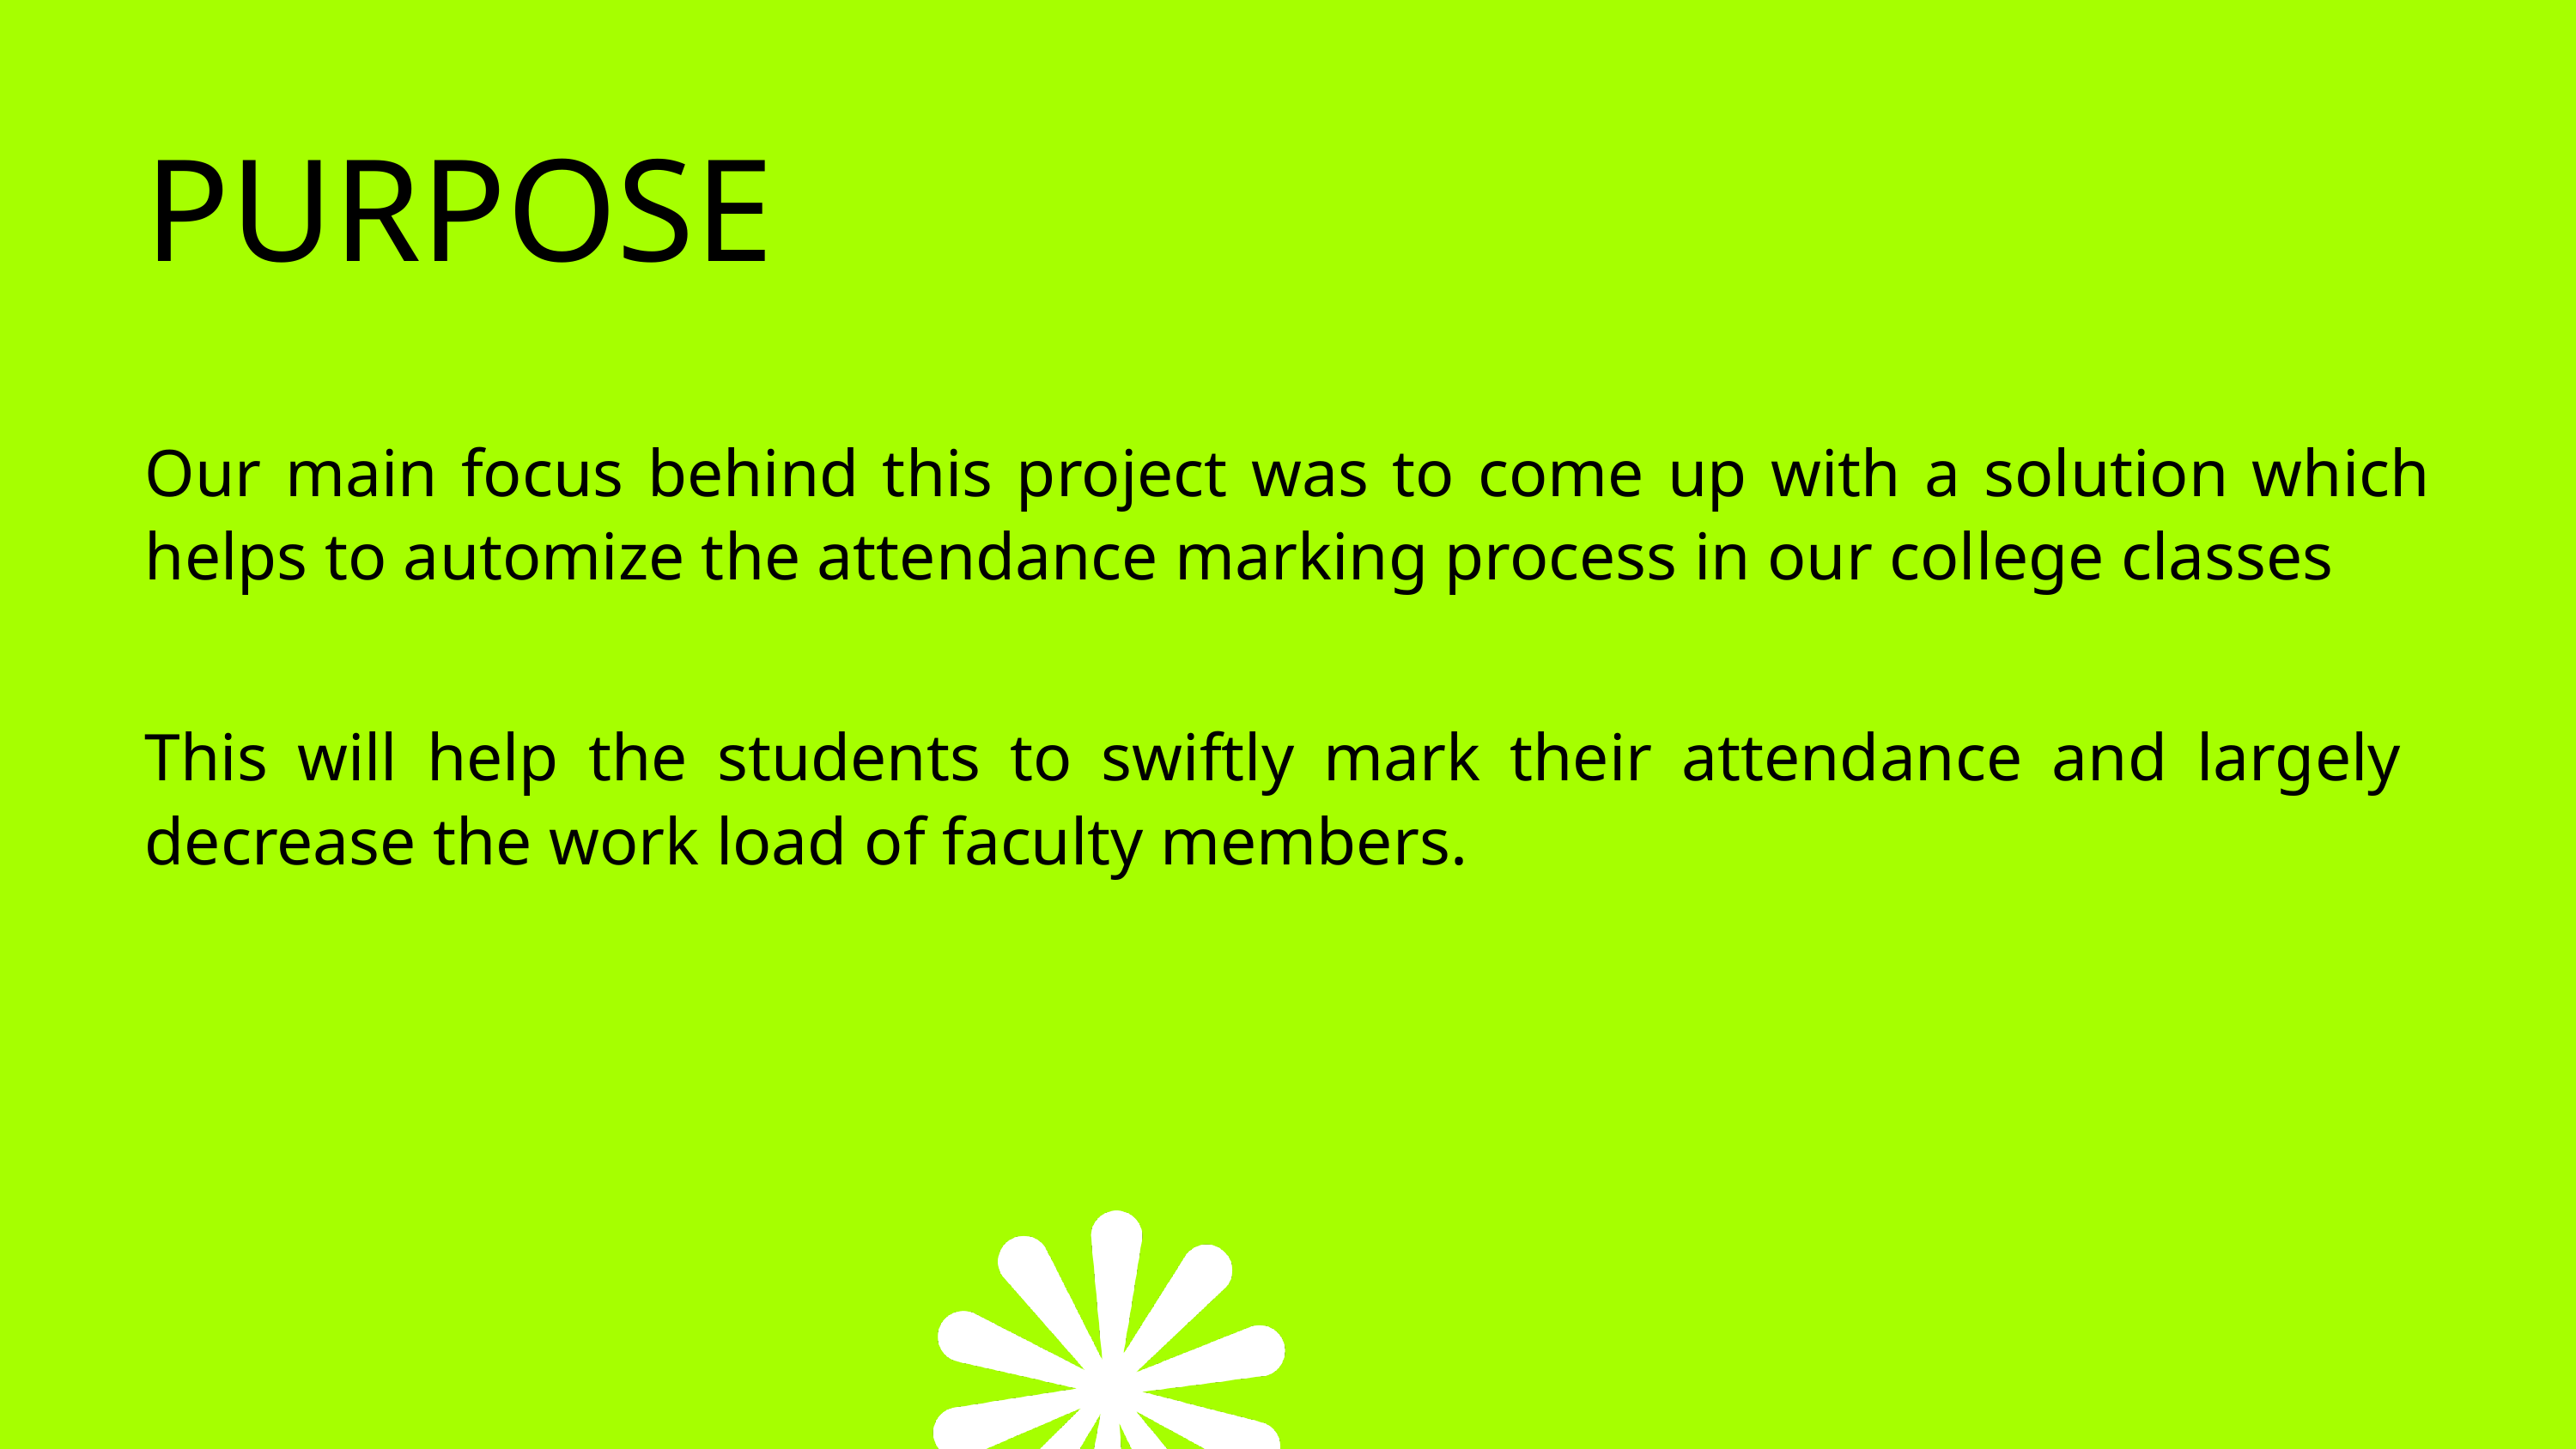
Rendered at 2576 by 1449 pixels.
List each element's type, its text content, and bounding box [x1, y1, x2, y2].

text_box This will help the students to swiftly mark their attendance and largely decrease the work load of faculty members. [144, 710, 2432, 878]
text_box PURPOSE [144, 134, 1173, 290]
text_box Our main focus behind this project was to come up with a solution which helps to automize the attendance marking process in our college classes [144, 425, 2432, 593]
text_box [930, 1210, 1288, 1449]
